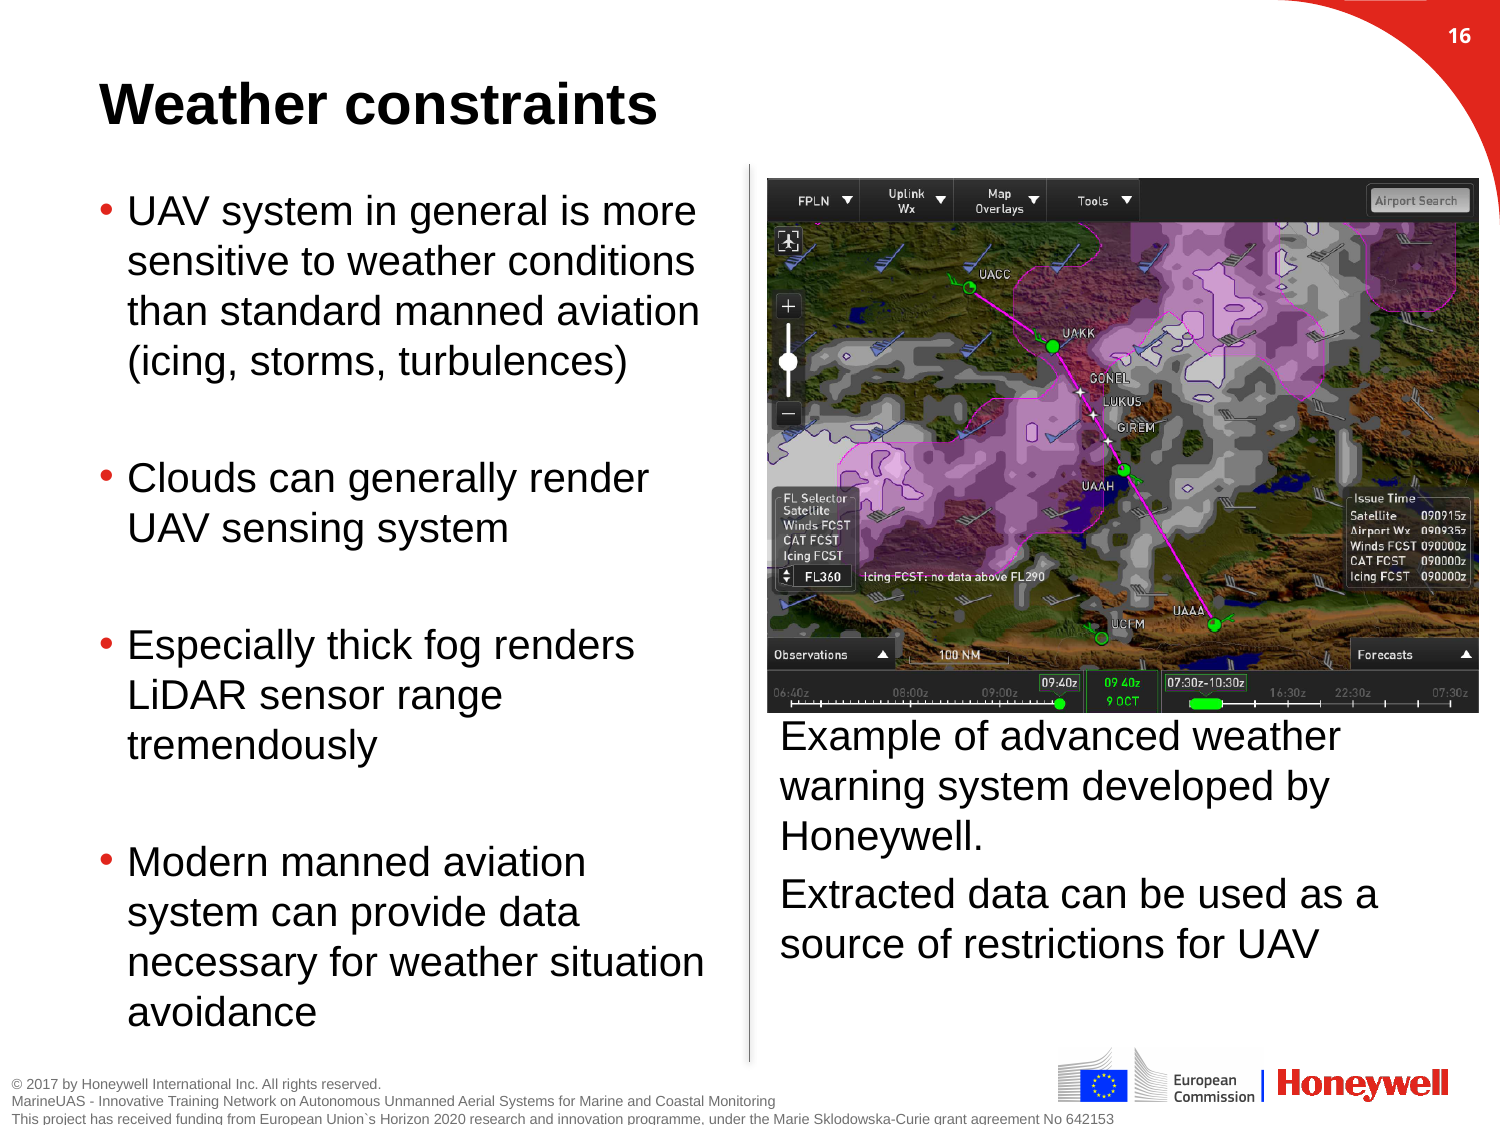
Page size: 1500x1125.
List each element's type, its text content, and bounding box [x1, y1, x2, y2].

title Weather constraints [84, 58, 1418, 141]
list UAV system in general is more sensitive to weather conditions than standard manned aviation (icing, storms, turbulences) Clouds can generally render UAV sensing system Especially thick fog renders LiDAR sensor range tremendously Modern manned aviation system can provide data necessary for weather situation avoidance [84, 176, 738, 1048]
picture [1058, 1048, 1264, 1102]
picture [764, 175, 1483, 714]
slide_number 15 [1432, 0, 1500, 79]
list Example of advanced weather warning system developed by Honeywell. Extracted data can be used as a source of restrictions for UAV [765, 722, 1483, 1048]
picture [1278, 1069, 1448, 1102]
